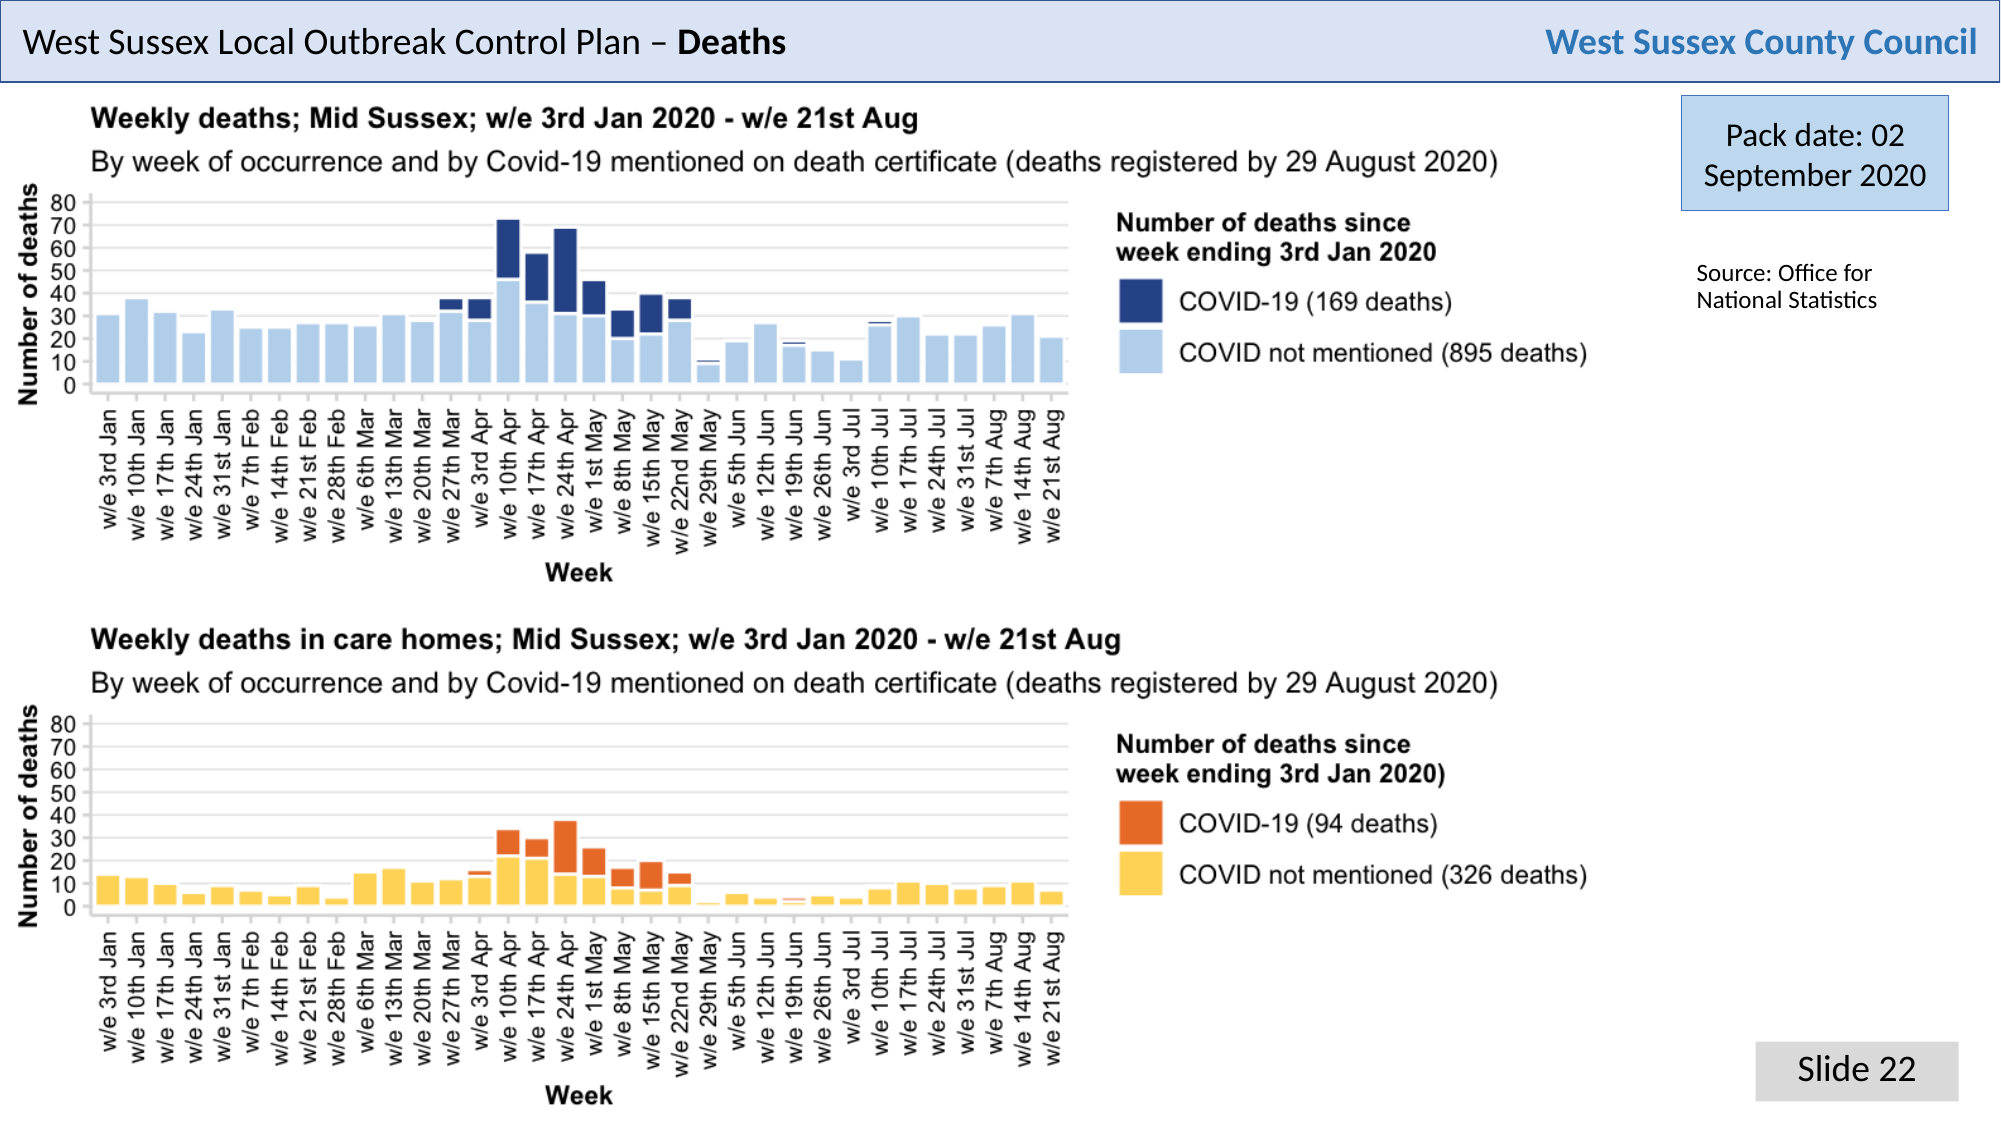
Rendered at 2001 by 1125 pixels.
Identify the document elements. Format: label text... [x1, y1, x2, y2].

picture [3, 612, 1619, 1125]
list Slide 22 [1755, 1041, 1959, 1102]
list Source: Office for National Statistics [1681, 252, 1959, 289]
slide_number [1681, 95, 1949, 211]
picture [3, 91, 1619, 602]
